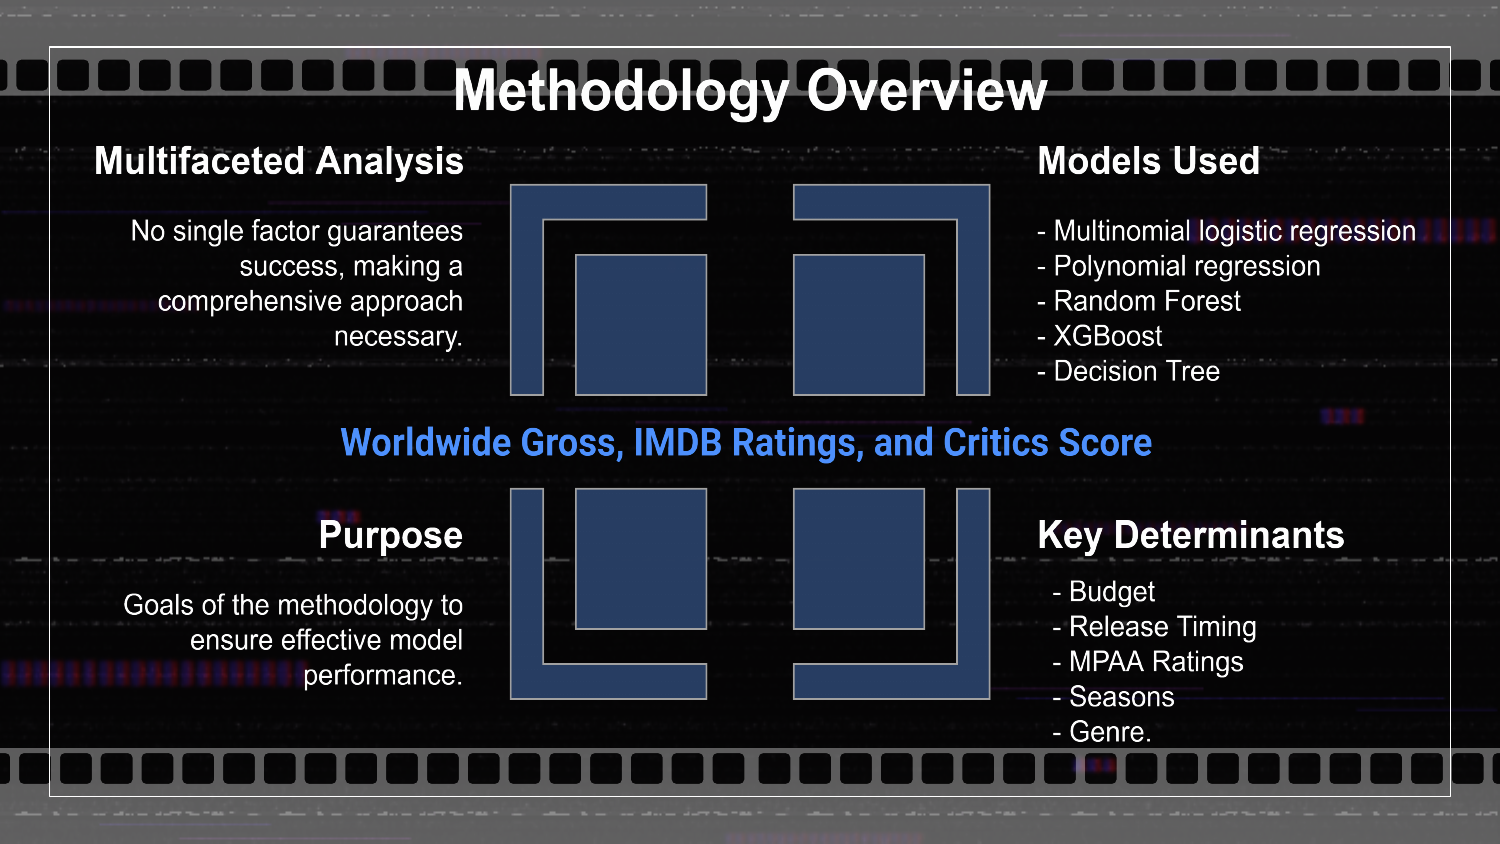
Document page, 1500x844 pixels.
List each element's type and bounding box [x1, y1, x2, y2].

picture [1493, 754, 1500, 783]
picture [1452, 754, 1483, 783]
picture [17, 60, 48, 90]
picture [0, 96, 49, 748]
picture [1451, 96, 1500, 748]
picture [50, 55, 1450, 783]
picture [1451, 60, 1480, 90]
picture [0, 754, 10, 783]
picture [20, 754, 49, 783]
picture [0, 60, 7, 90]
picture [1490, 60, 1500, 90]
